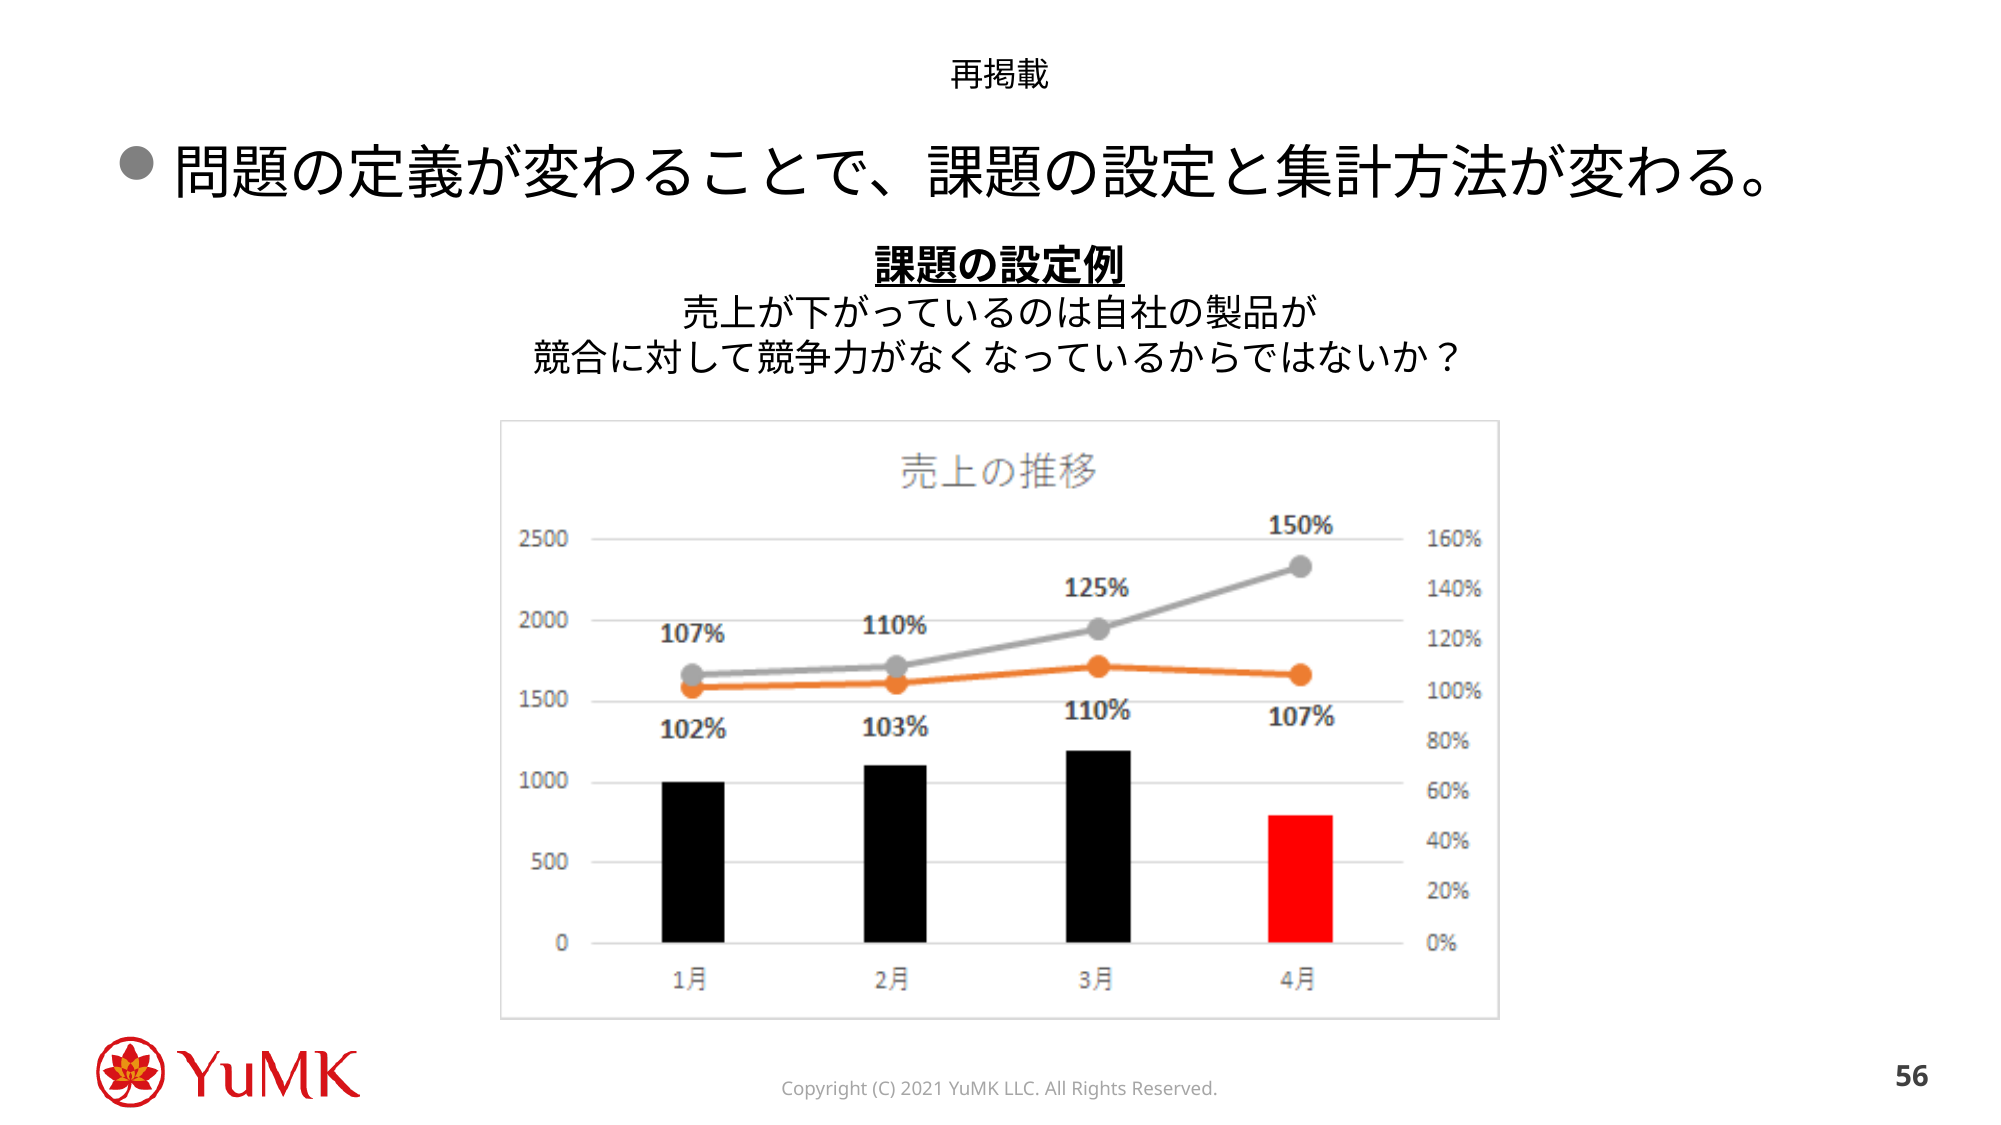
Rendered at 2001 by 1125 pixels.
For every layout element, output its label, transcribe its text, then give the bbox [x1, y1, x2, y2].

title 再掲載 [99, 32, 1900, 113]
picture [90, 1035, 365, 1108]
text_box 課題の設定例 売上が下がっているのは自社の製品が 競合に対して競争力がなくなっているからではないか？ [518, 231, 1482, 387]
picture [500, 420, 1500, 1020]
list 問題の定義が変わることで、課題の設定と集計方法が変わる。 [99, 128, 1900, 997]
slide_number 55 [1477, 1047, 1944, 1108]
